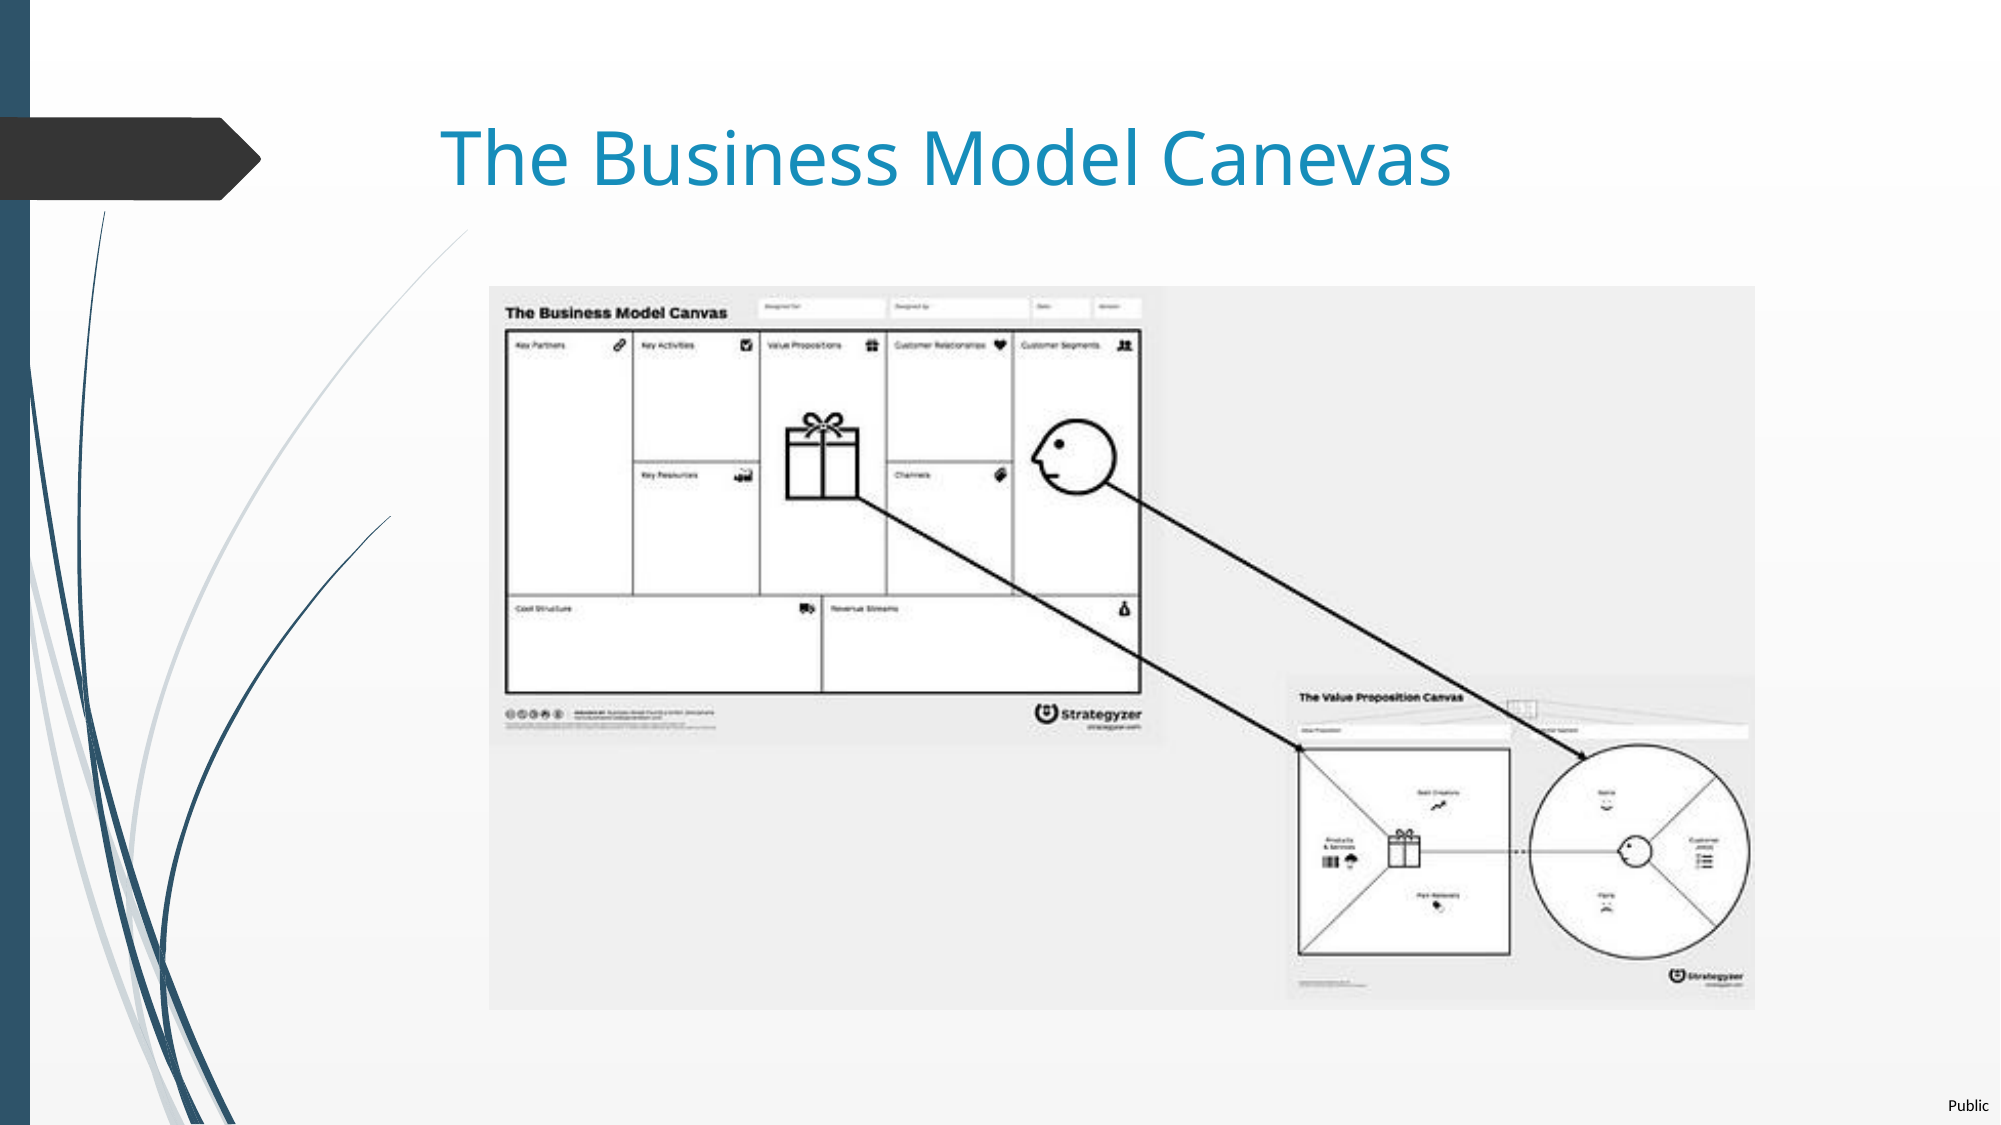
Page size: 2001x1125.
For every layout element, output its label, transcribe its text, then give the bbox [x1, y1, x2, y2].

picture [489, 286, 1755, 1010]
title The Business Model Canevas [425, 102, 1888, 313]
